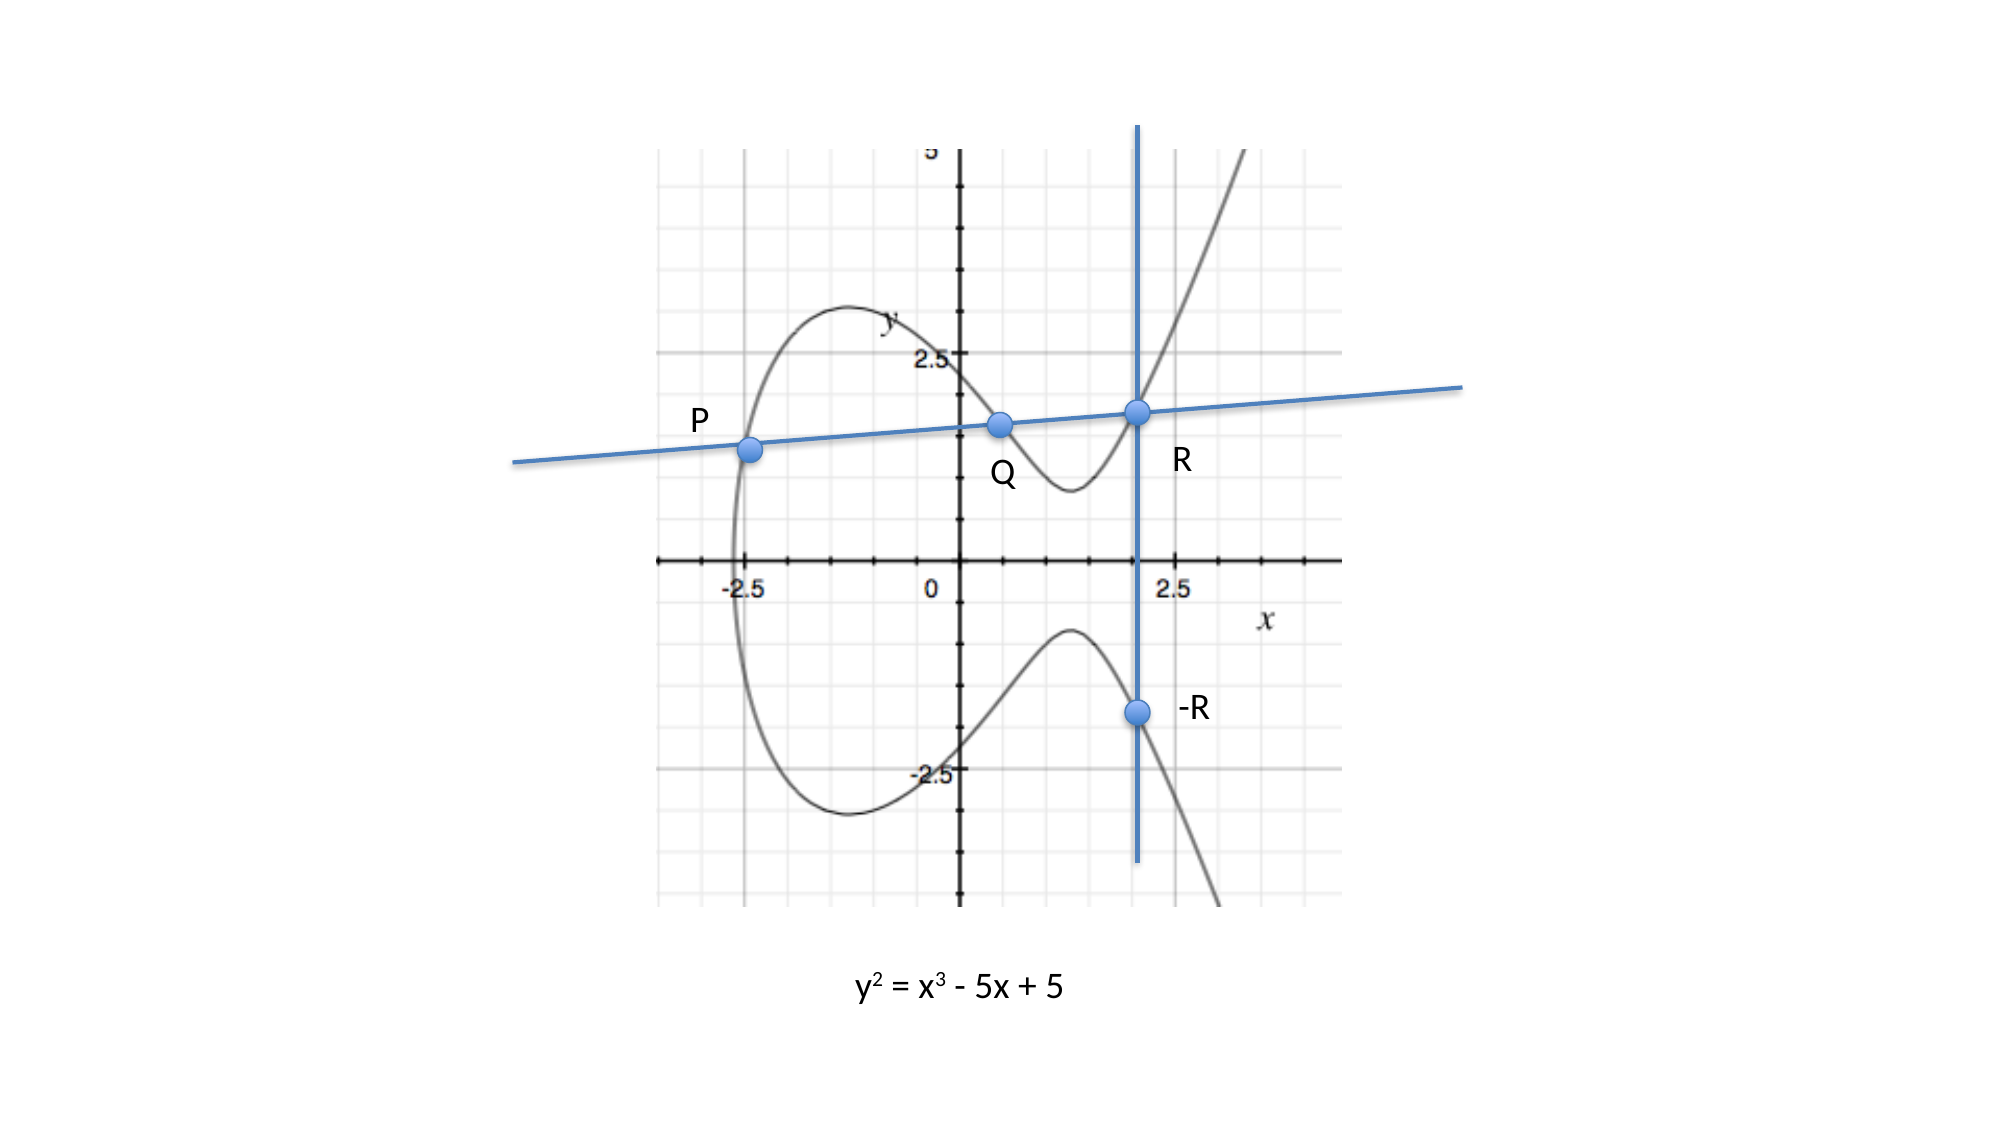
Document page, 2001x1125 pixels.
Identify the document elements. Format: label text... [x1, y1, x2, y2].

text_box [1141, 387, 1463, 463]
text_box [512, 387, 1133, 463]
picture [655, 463, 1342, 907]
picture [1138, 149, 1342, 387]
picture [655, 149, 1137, 387]
text_box y2 = x3 - 5x + 5 [840, 953, 1080, 1013]
